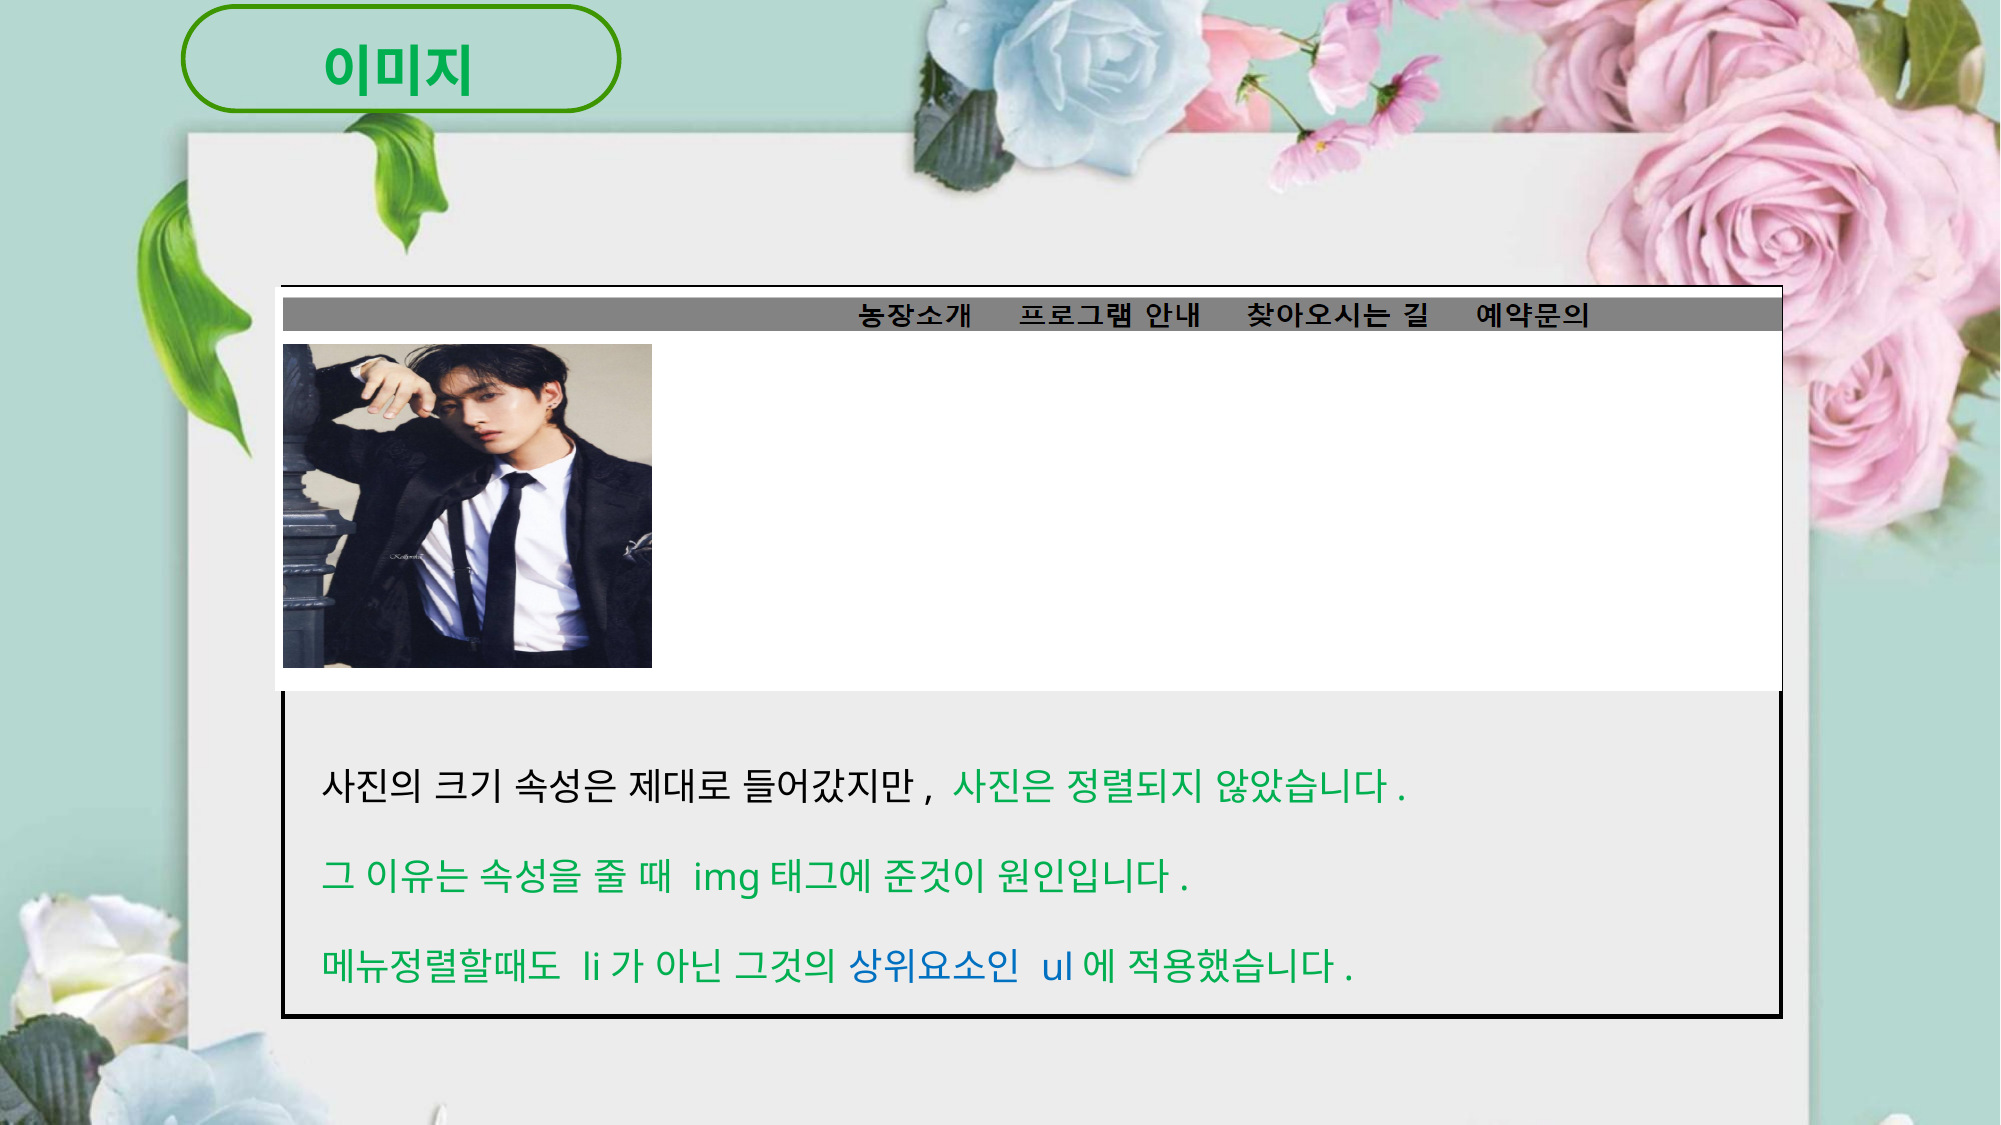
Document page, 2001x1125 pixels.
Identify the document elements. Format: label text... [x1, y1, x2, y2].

text_box [282, 691, 1782, 1018]
text_box 사진의 크기 속성은 제대로 들어갔지만, 사진은 정렬되지 않았습니다. 그 이유는 속성을 줄 때 img태그에 준것이 원인입니다. 메뉴정렬할때도 li가 아닌 그것의 상위요소인 ul에 적용했습니다. [300, 704, 1681, 1002]
text_box [182, 5, 621, 112]
picture [0, 0, 2001, 1125]
